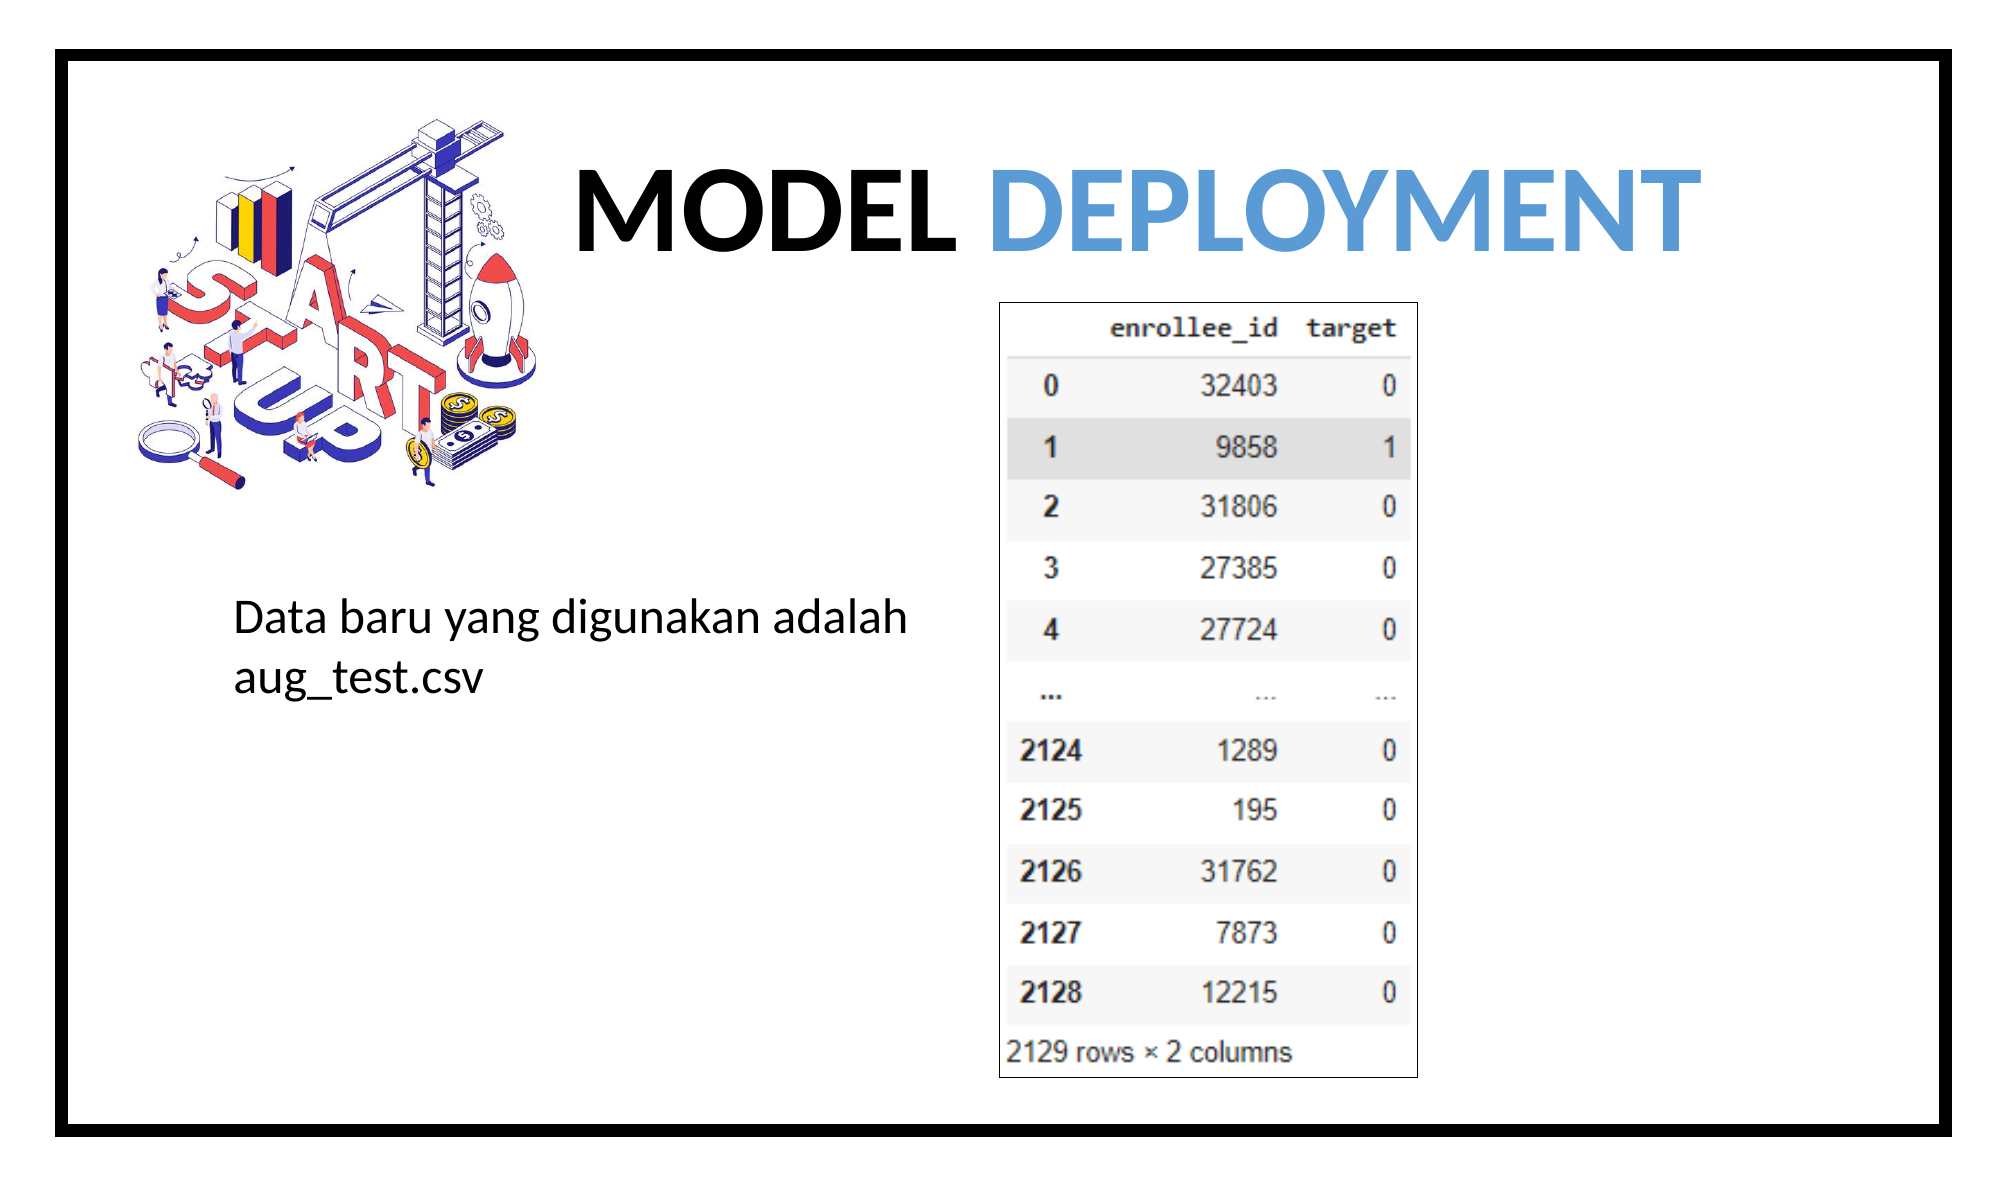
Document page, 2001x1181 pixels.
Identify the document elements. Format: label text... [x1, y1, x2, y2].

title MODEL DEPLOYMENT [275, 96, 2000, 325]
picture [999, 302, 1418, 1078]
picture [120, 109, 554, 499]
text_box Data baru yang digunakan adalah aug_test.csv [218, 575, 931, 711]
